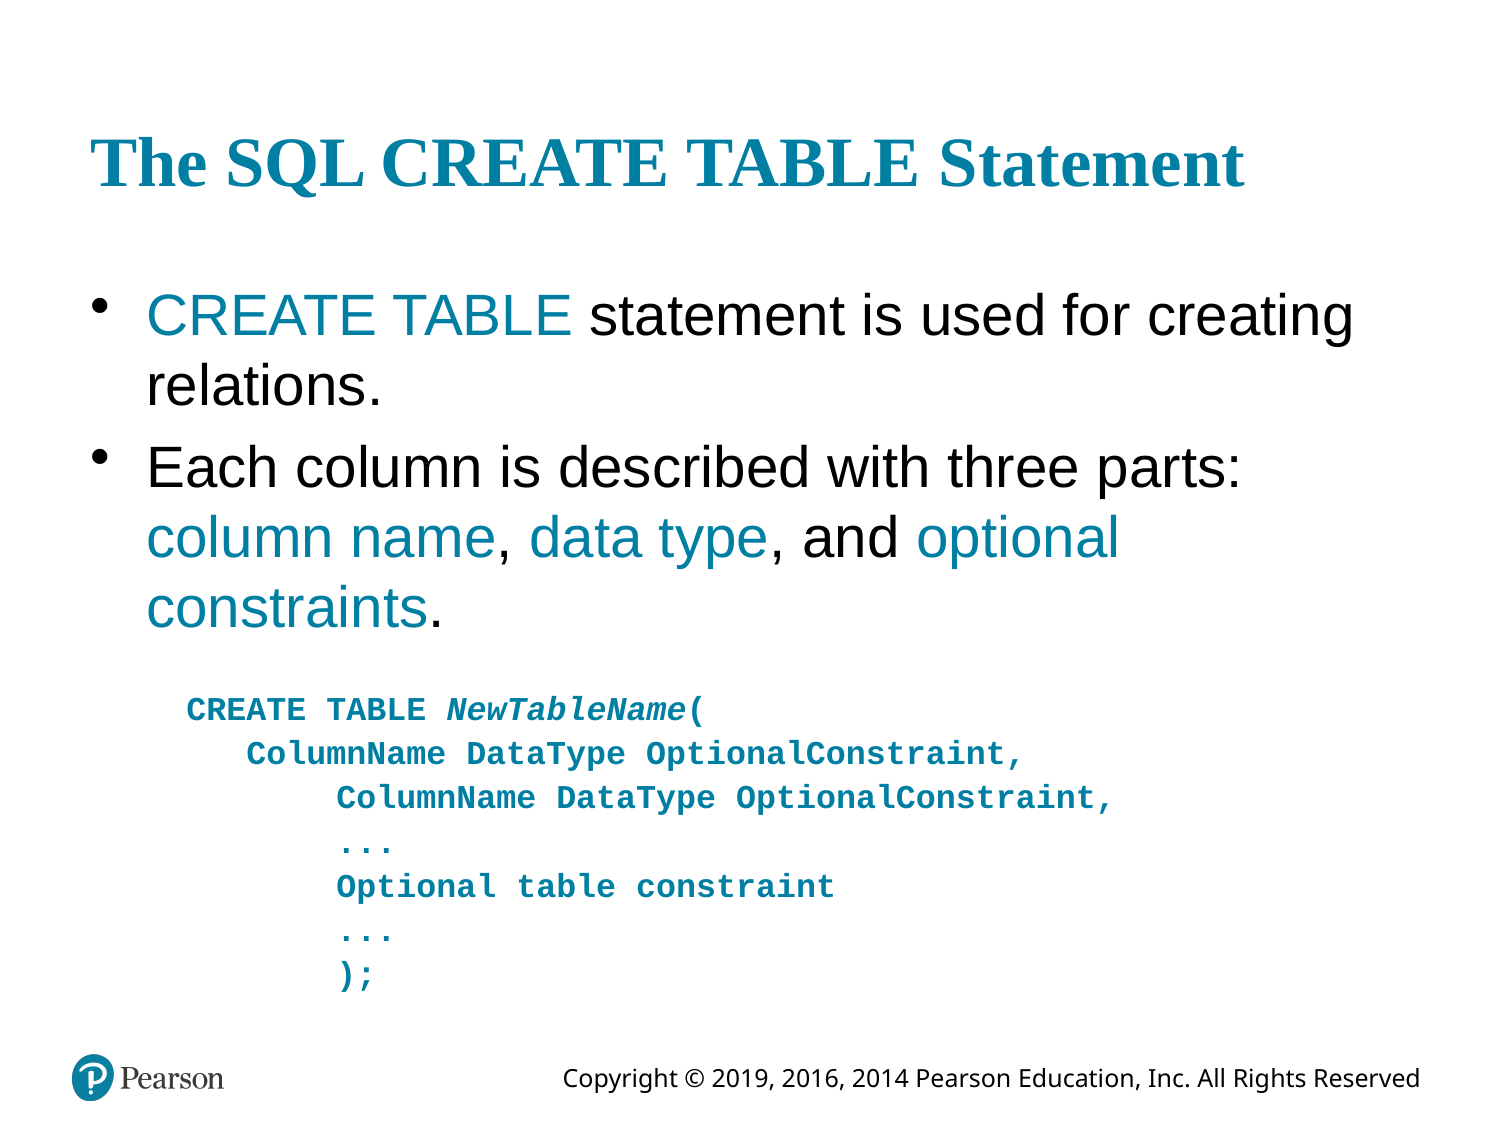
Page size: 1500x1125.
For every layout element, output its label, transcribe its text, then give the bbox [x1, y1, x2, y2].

picture [72, 1087, 83, 1101]
picture [98, 1054, 224, 1101]
picture [72, 1054, 88, 1070]
picture [80, 1063, 106, 1088]
title The SQL CREATE TABLE Statement [75, 35, 1425, 216]
list CREATE TABLE statement is used for creating relations. Each column is described with three parts: column name, data type, and optional constraints. CREATE TABLE NewTableName( ColumnName DataType OptionalConstraint, ColumnName DataType OptionalConstraint, ... Optional table constraint ... ); [75, 262, 1425, 1005]
